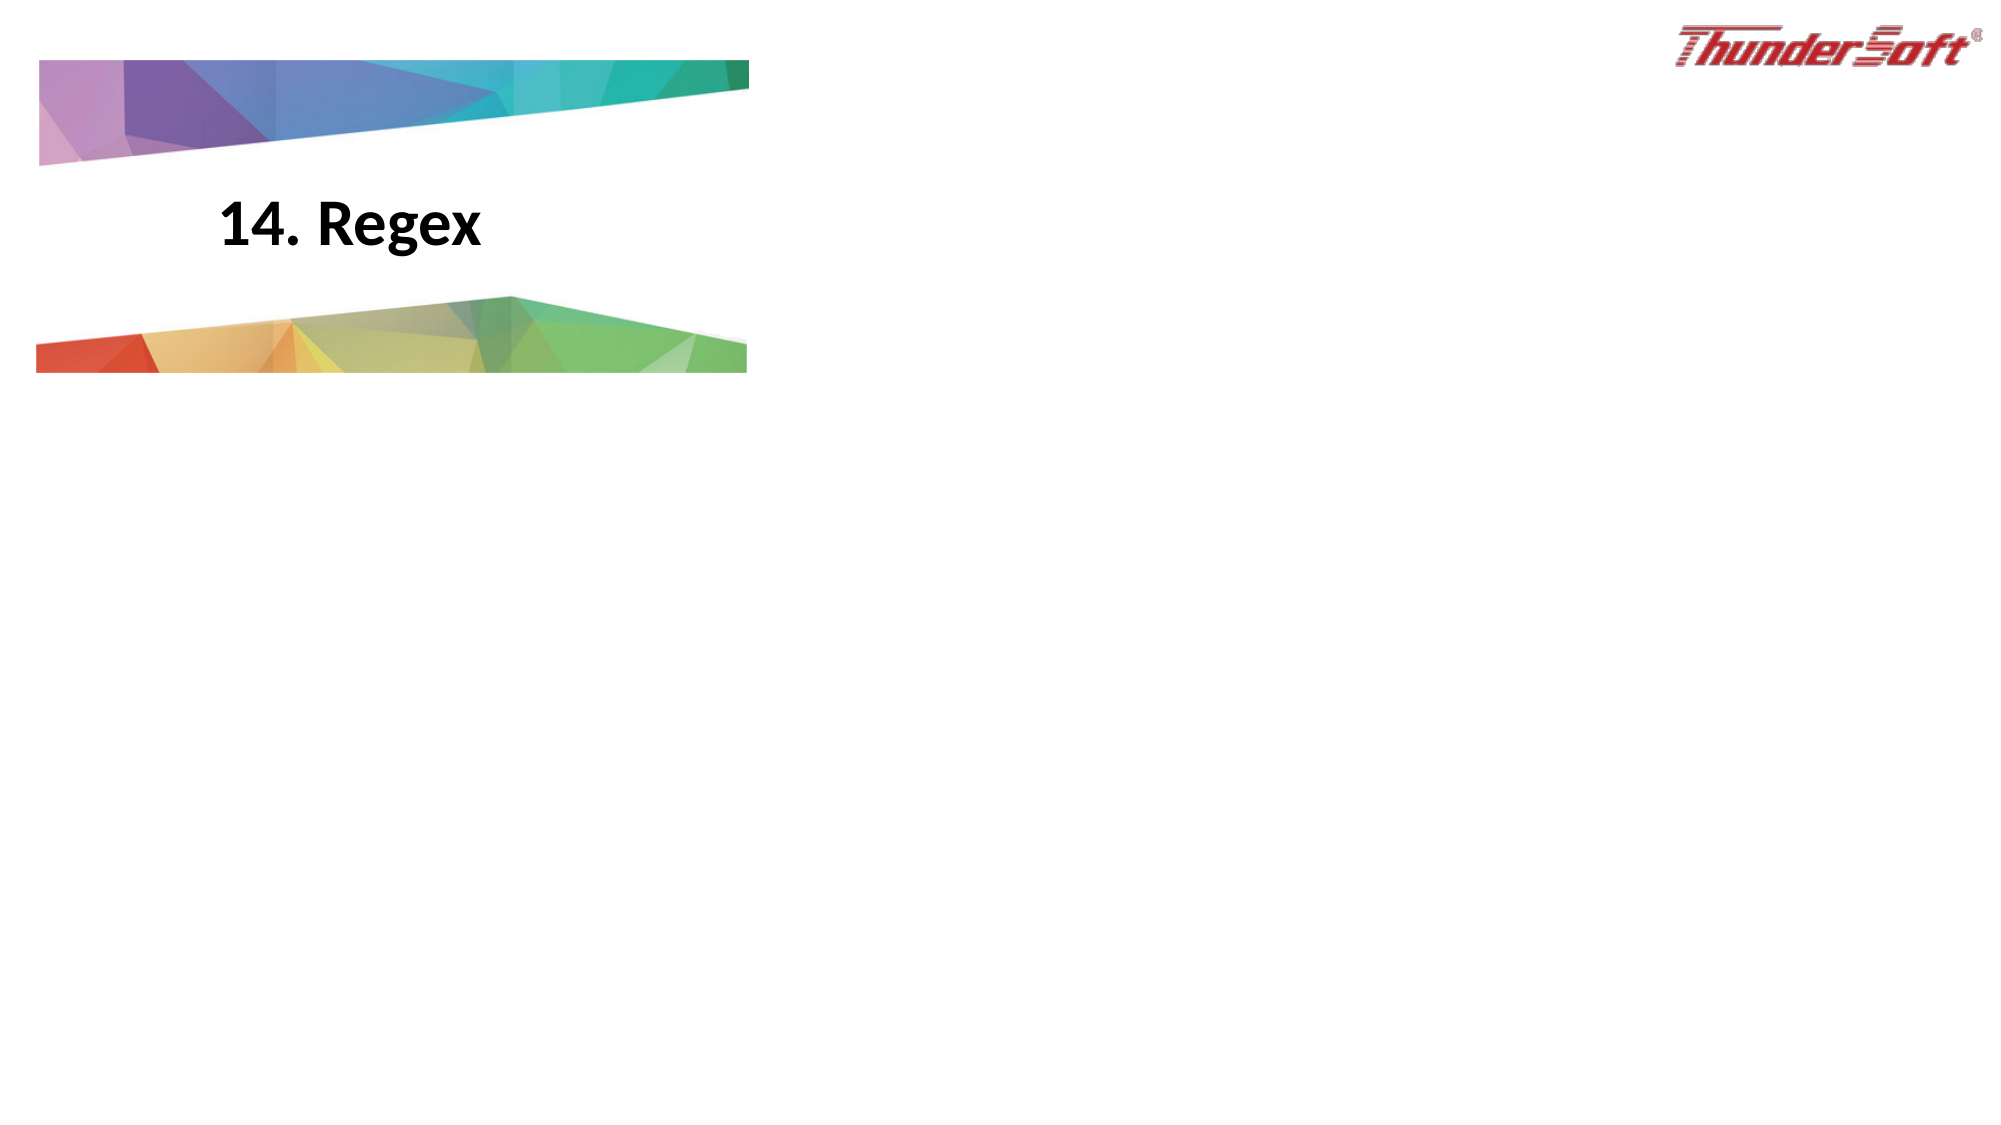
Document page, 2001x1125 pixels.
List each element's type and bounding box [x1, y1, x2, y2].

picture [1670, 13, 2000, 86]
text_box [35, 59, 750, 375]
